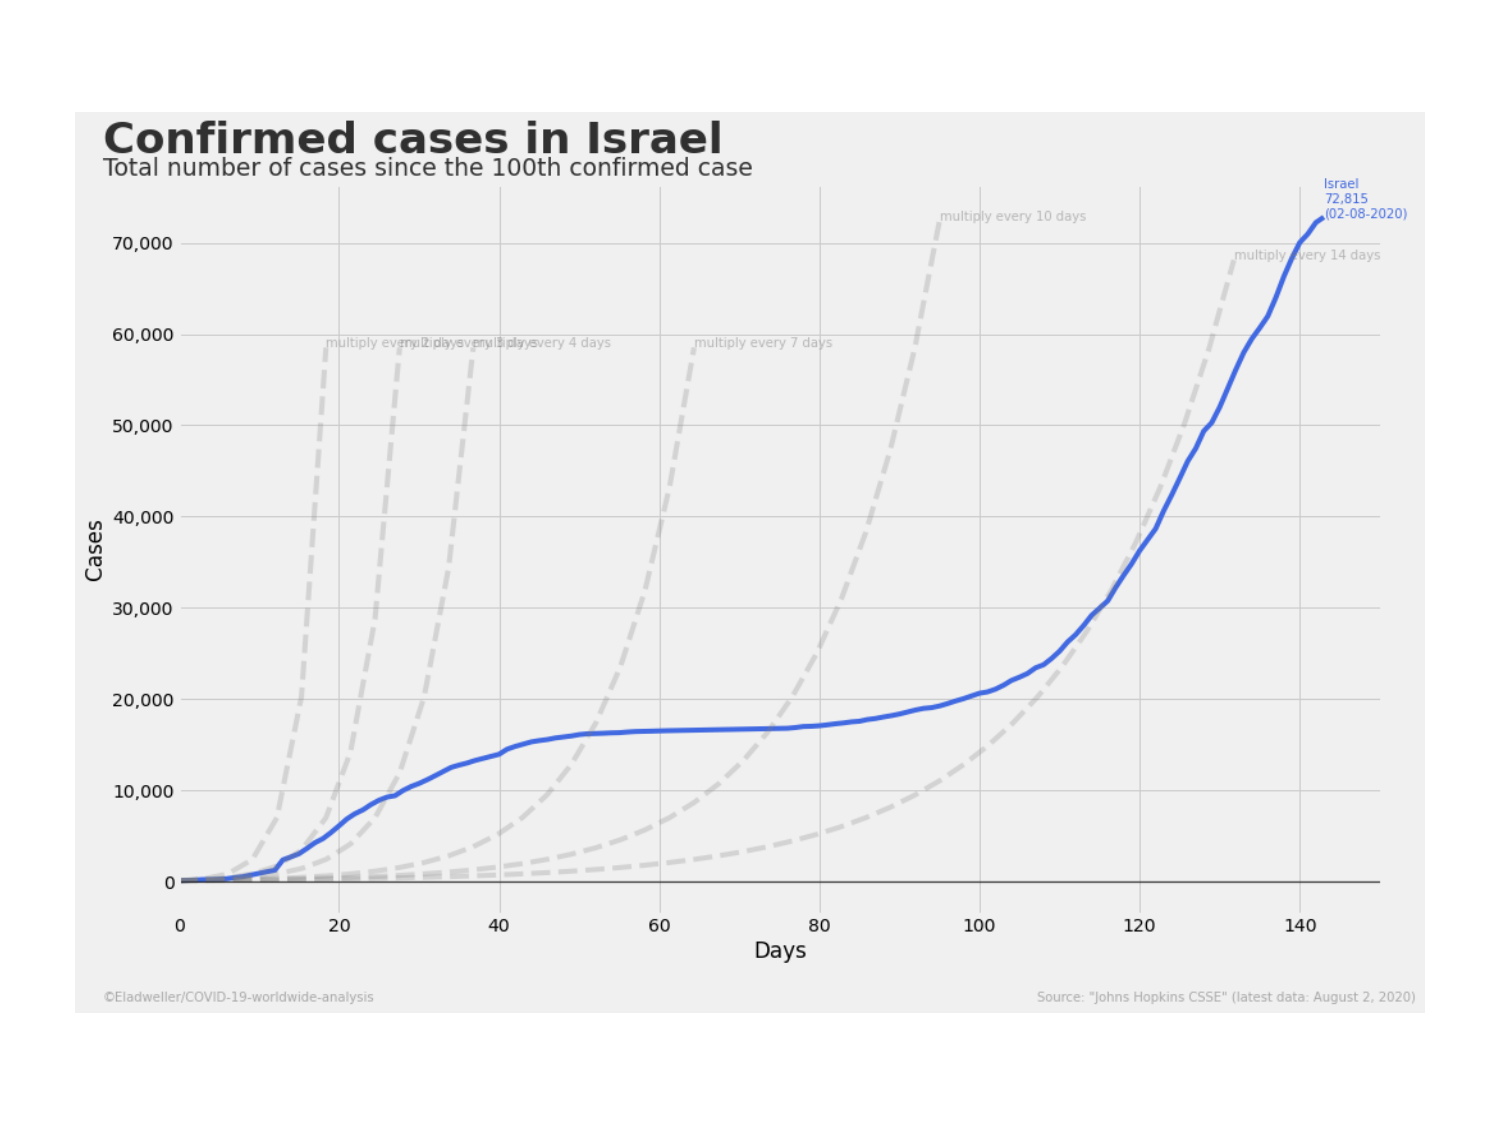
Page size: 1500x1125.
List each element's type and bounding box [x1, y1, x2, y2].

picture [74, 112, 1426, 1013]
